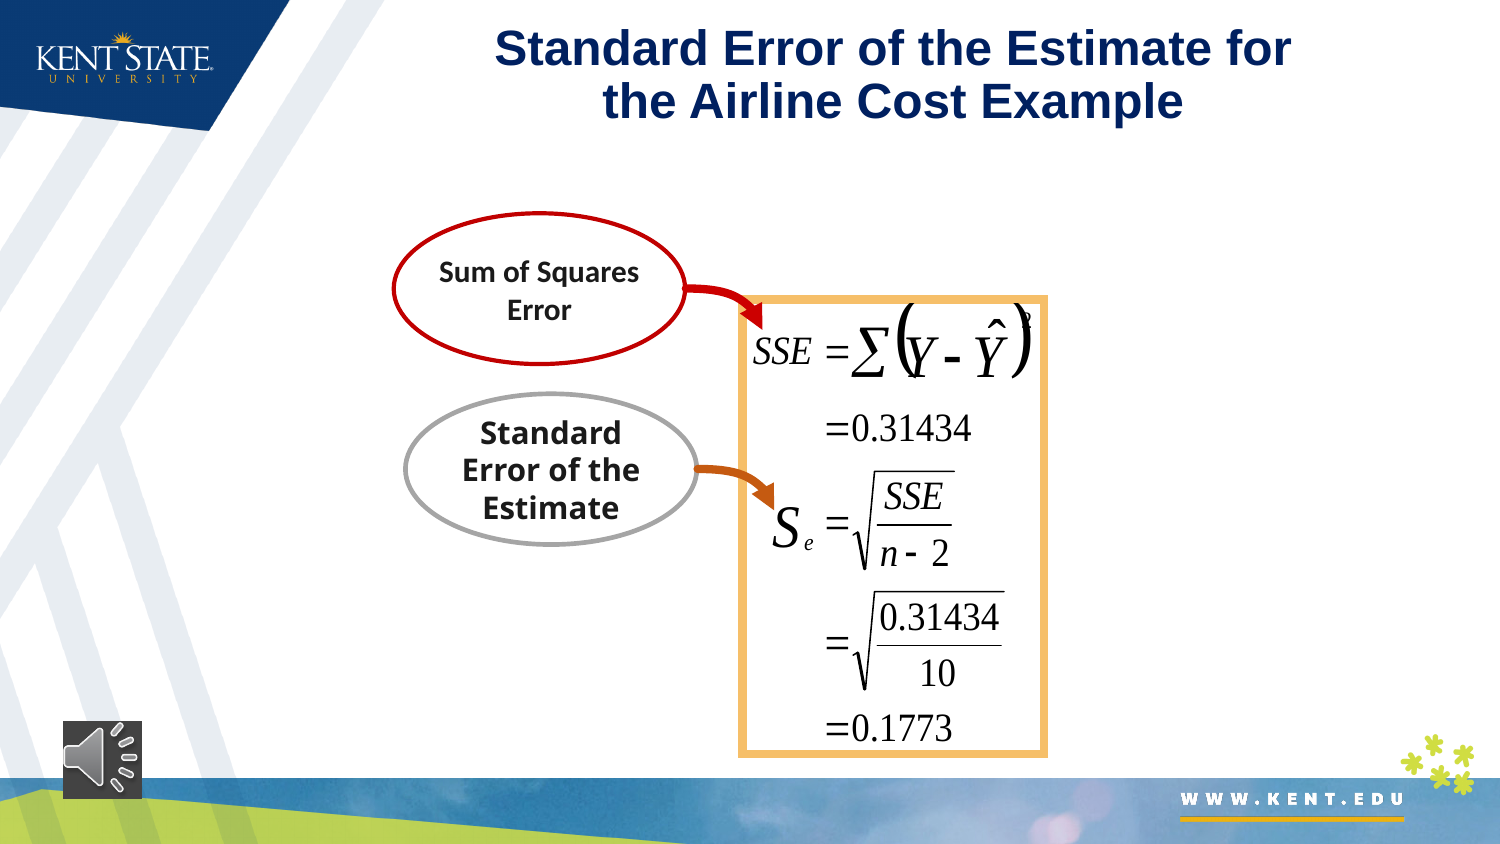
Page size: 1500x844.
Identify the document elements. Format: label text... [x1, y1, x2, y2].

title Standard Error of the Estimate for the Airline Cost Example [377, 14, 1409, 138]
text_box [405, 393, 775, 545]
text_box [393, 213, 763, 365]
picture [0, 0, 1500, 844]
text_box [746, 303, 1040, 750]
